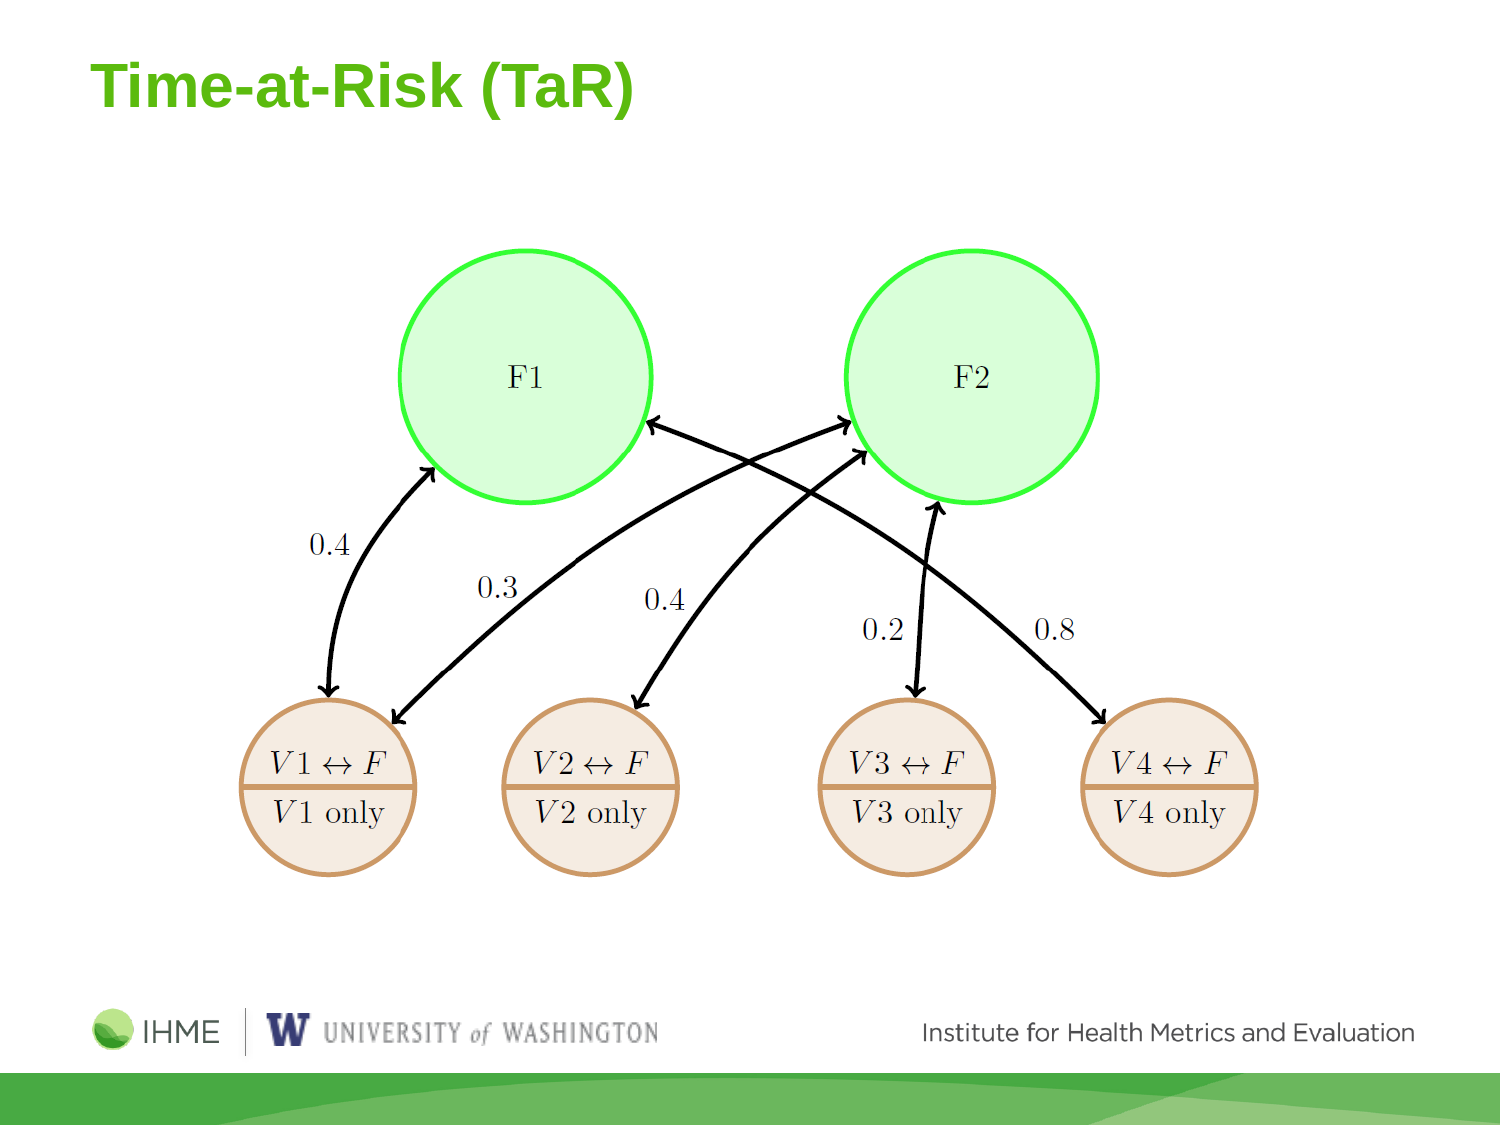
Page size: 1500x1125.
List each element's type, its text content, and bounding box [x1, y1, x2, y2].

picture [225, 235, 1275, 890]
picture [915, 1015, 1420, 1047]
picture [0, 1073, 1500, 1125]
title Time-at-Risk (TaR) [75, 37, 1419, 128]
picture [92, 1008, 219, 1050]
